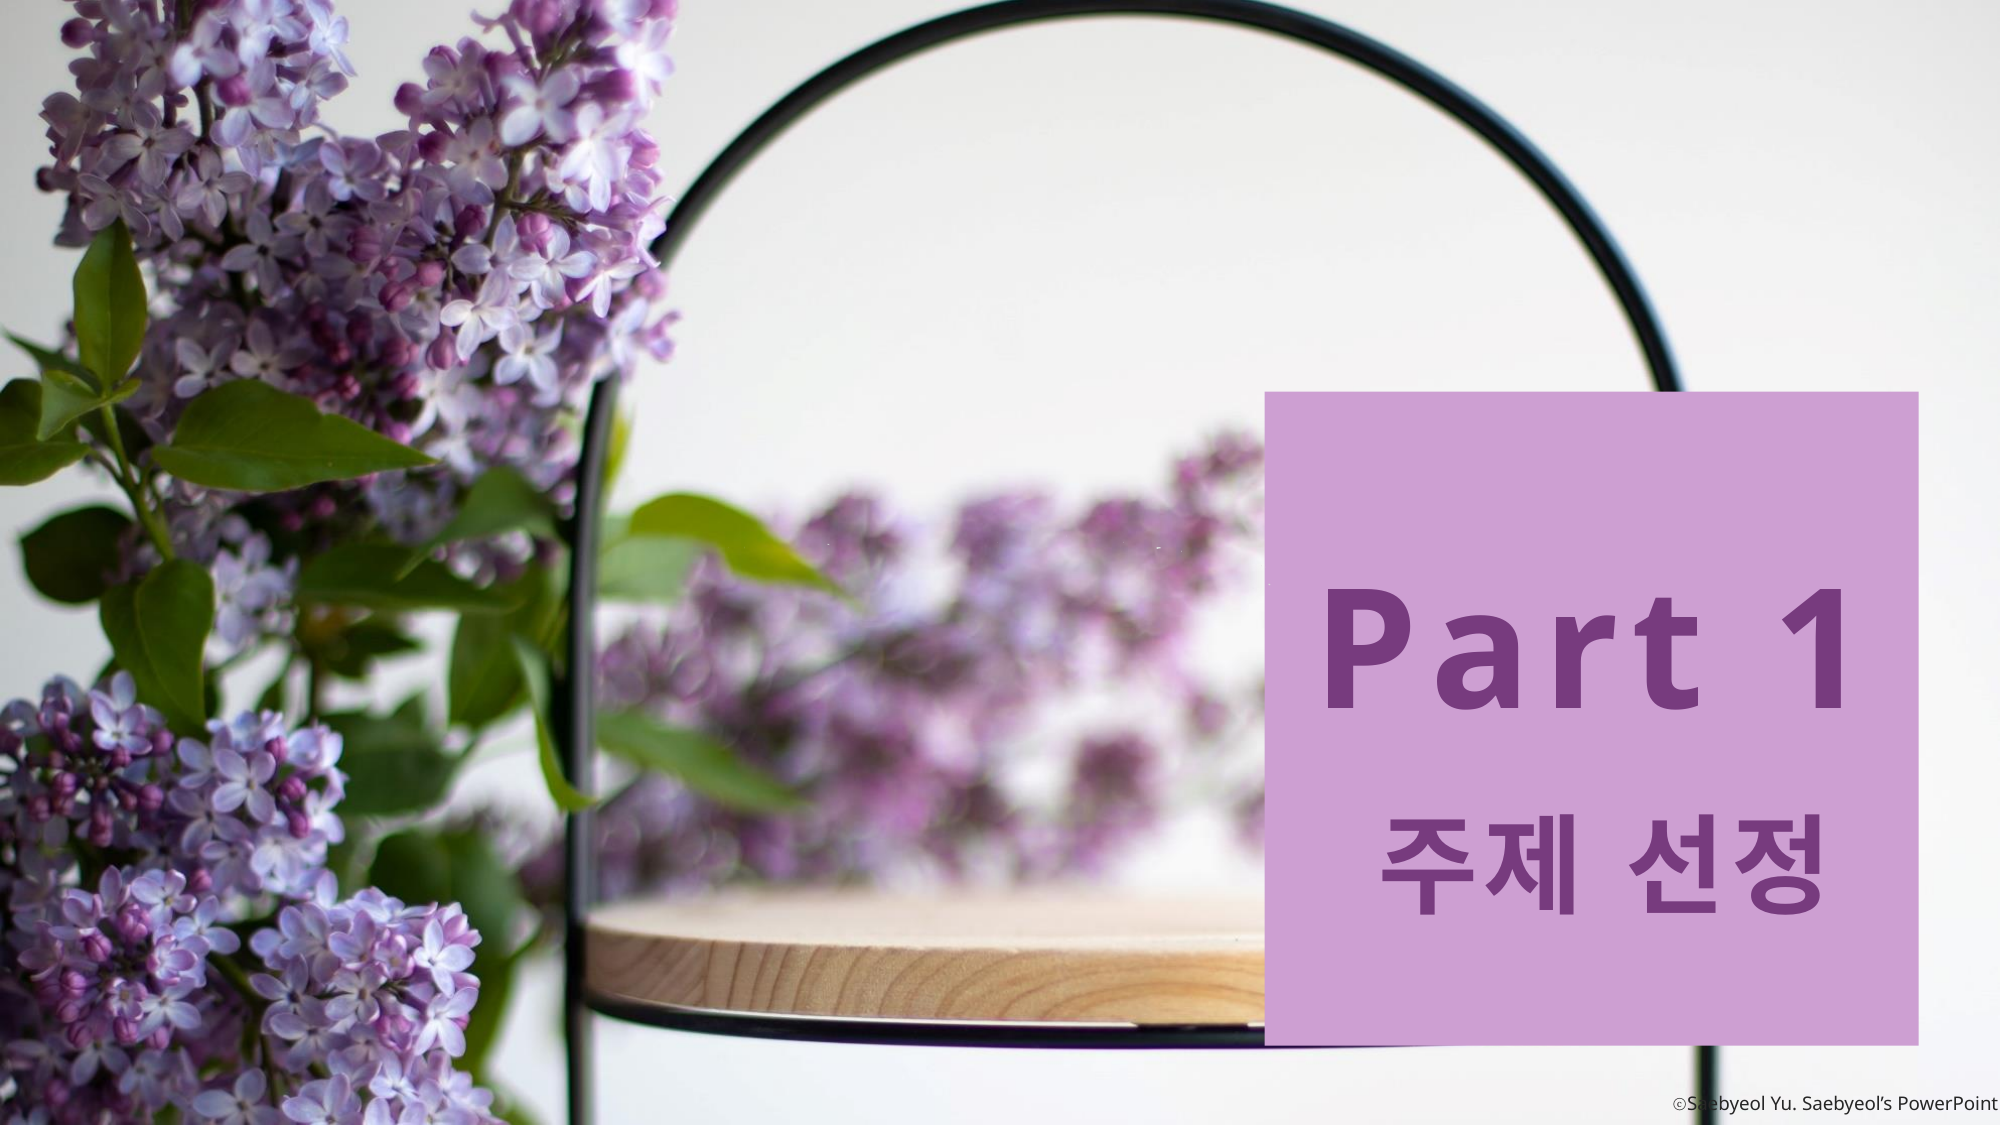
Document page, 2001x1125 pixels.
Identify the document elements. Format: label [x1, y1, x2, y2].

text_box [728, 534, 1271, 591]
picture [0, 0, 2000, 1125]
